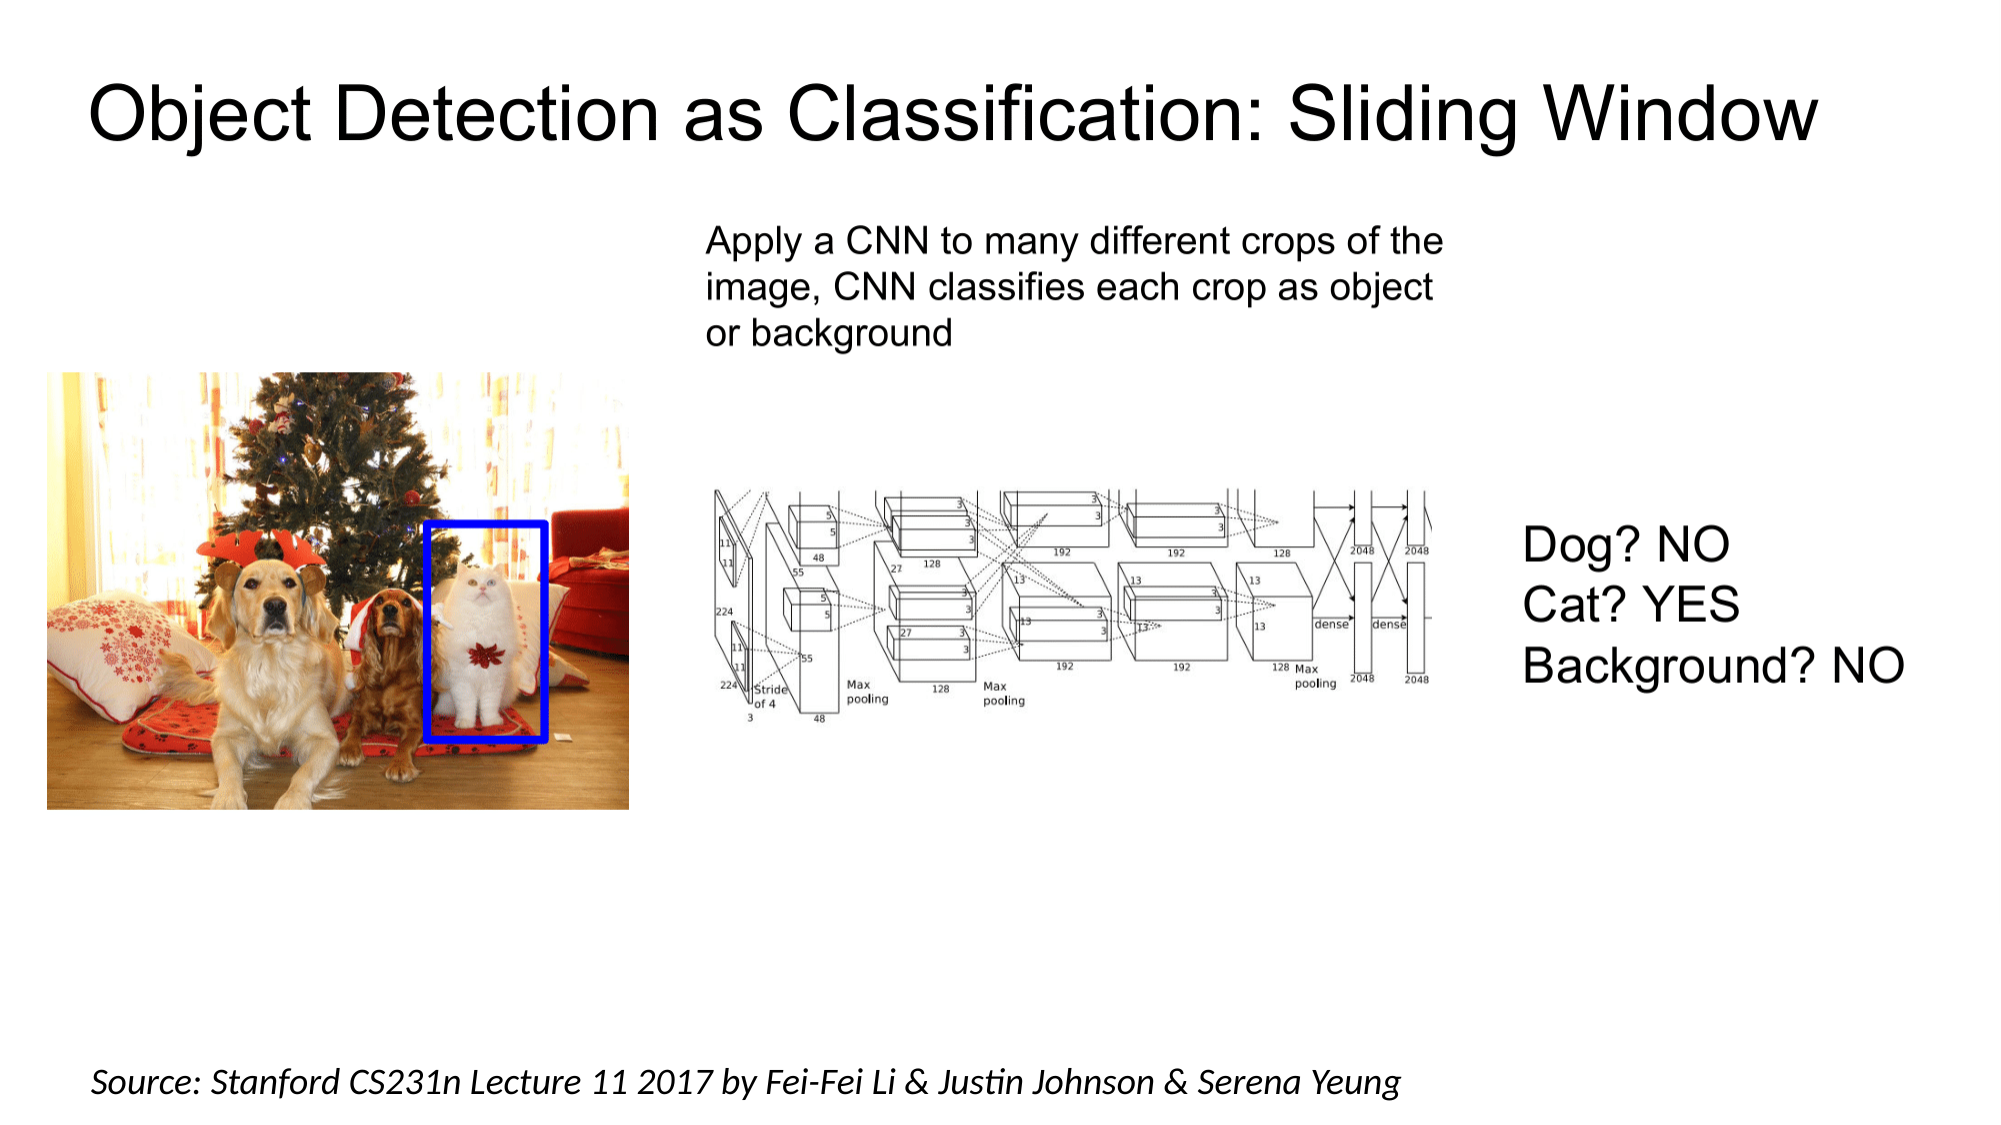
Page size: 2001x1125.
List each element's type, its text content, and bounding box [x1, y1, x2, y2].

picture [0, 0, 2000, 924]
text_box Source: Stanford CS231n Lecture 11 2017 by Fei-Fei Li & Justin Johnson & Serena Yeung [76, 1049, 1888, 1110]
